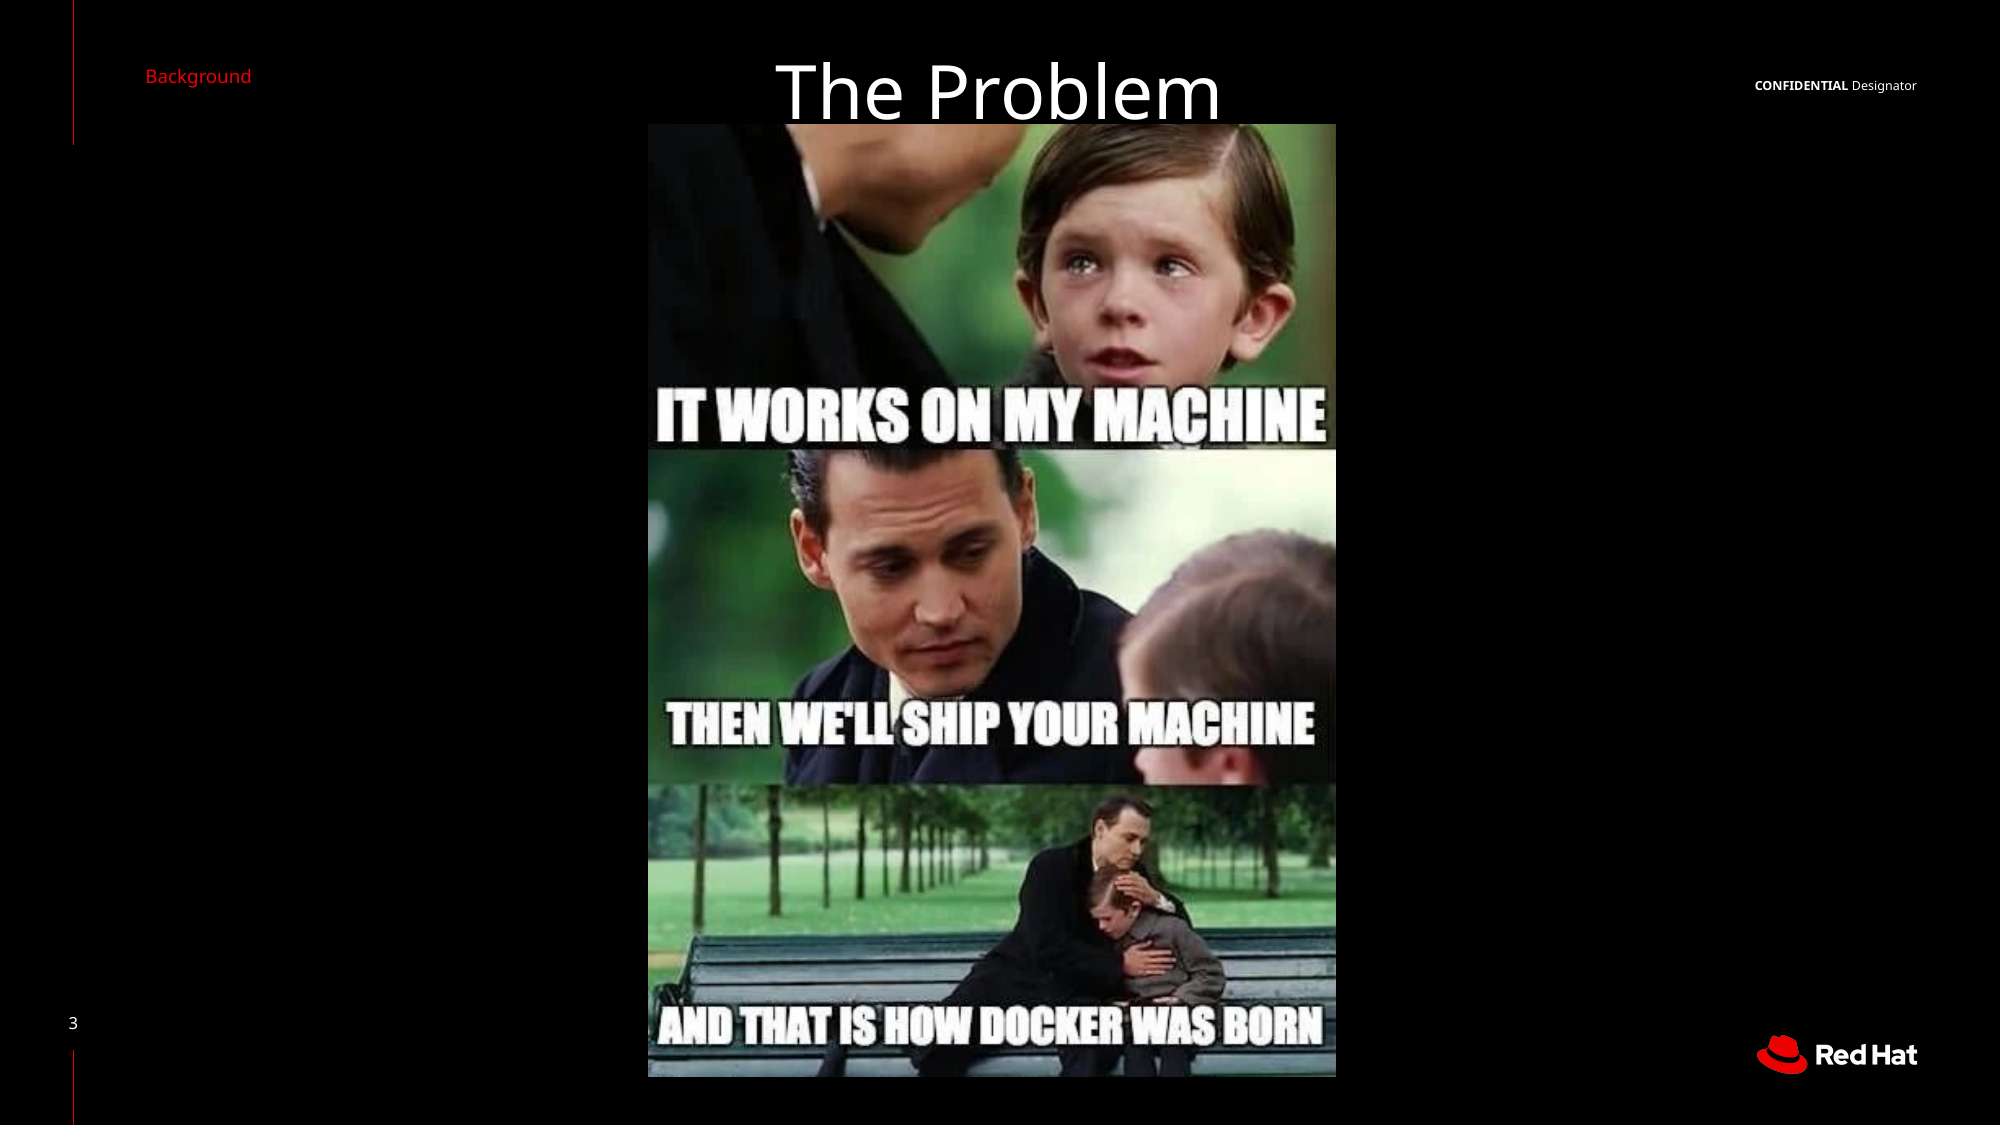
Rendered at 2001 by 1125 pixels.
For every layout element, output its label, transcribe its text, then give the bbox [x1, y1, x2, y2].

picture [1757, 1035, 1918, 1074]
subtitle Background [73, 9, 919, 143]
slide_number ‹#› [13, 1012, 134, 1036]
picture [648, 124, 1336, 1077]
title The Problem [287, 17, 1713, 177]
